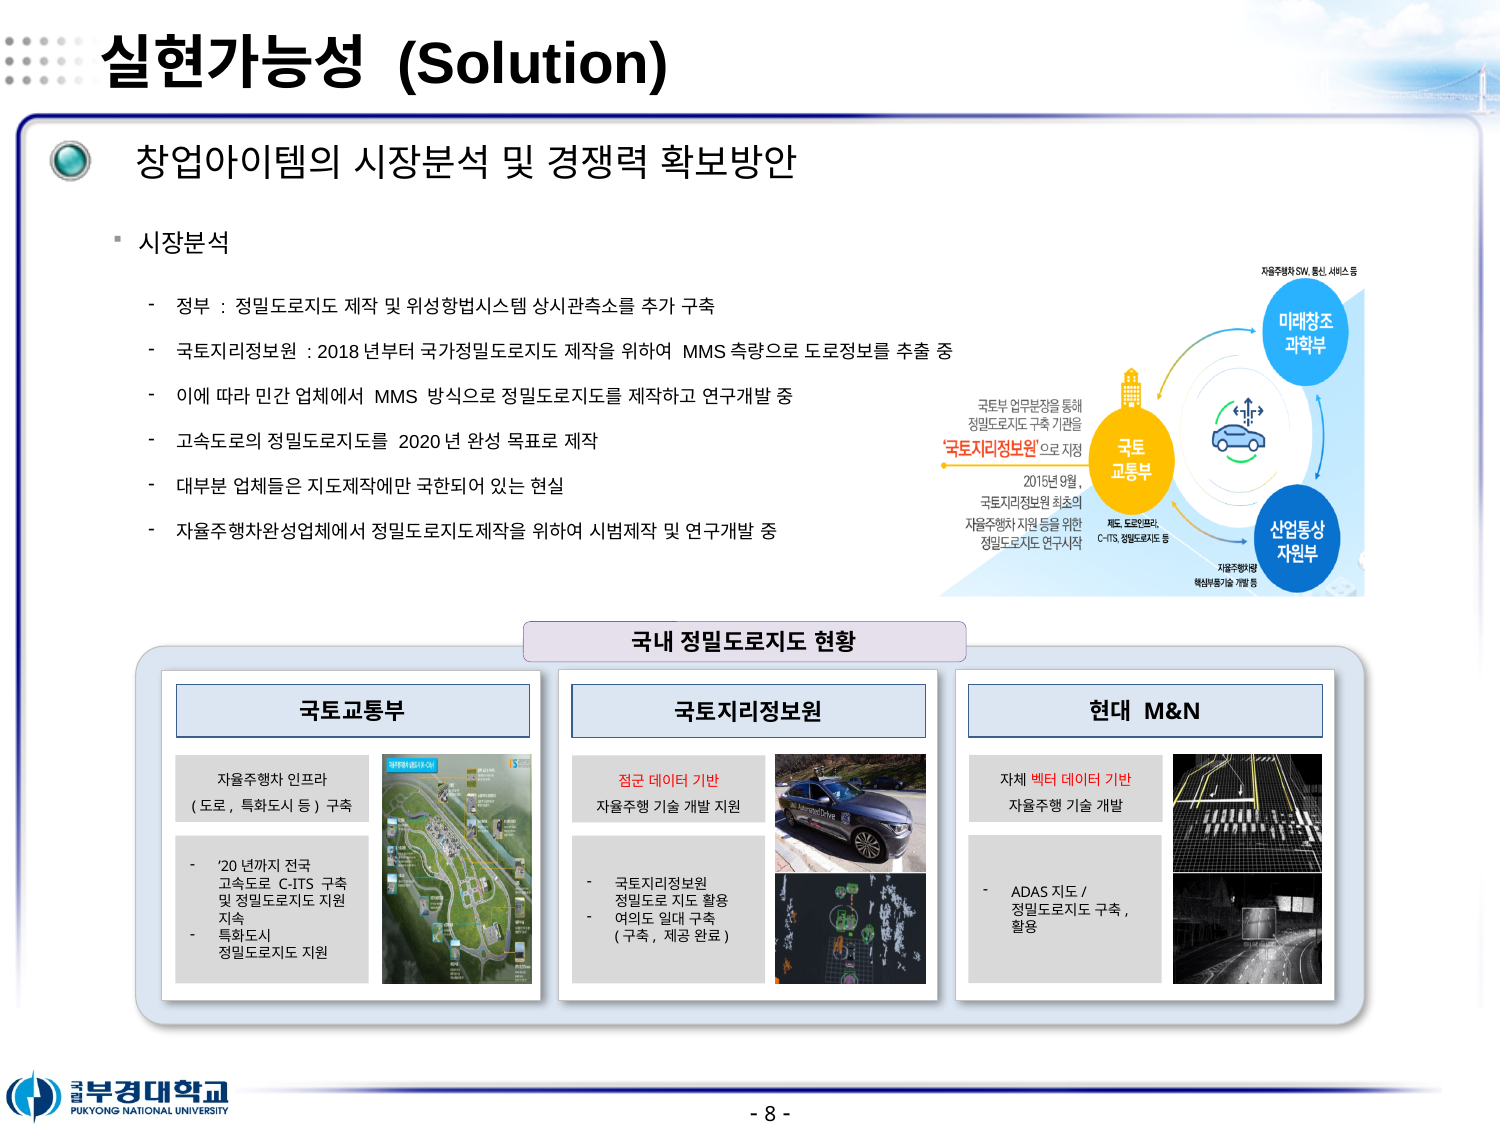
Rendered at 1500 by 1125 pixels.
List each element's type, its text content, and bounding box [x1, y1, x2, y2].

picture [0, 1062, 1442, 1125]
text_box 창업아이템의 시장분석 및 경쟁력 확보방안 [120, 131, 814, 192]
text_box 실현가능성 (Solution) [84, 17, 715, 103]
picture [0, 0, 1500, 1008]
text_box 정부 : 정밀도로지도 제작 및 위성항법시스템 상시관측소를 추가 구축 국토지리정보원 : 2018년부터 국가정밀도로지도 제작을 위하여 MMS측량으로 도로정보를 추출 중 이에 따라 민간 업체에서 MMS 방식으로 정밀도로지도를 제작하고 연구개발 중 고속도로의 정밀도로지도를 2020년 완성 목표로 제작 대부분 업체들은 지도제작에만 국한되어 있는 현실 자율주행차완성업체에서 정밀도로지도제작을 위하여 시범제작 및 연구개발 중 [133, 264, 932, 550]
text_box 시장분석 [98, 219, 620, 265]
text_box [135, 621, 1365, 1025]
